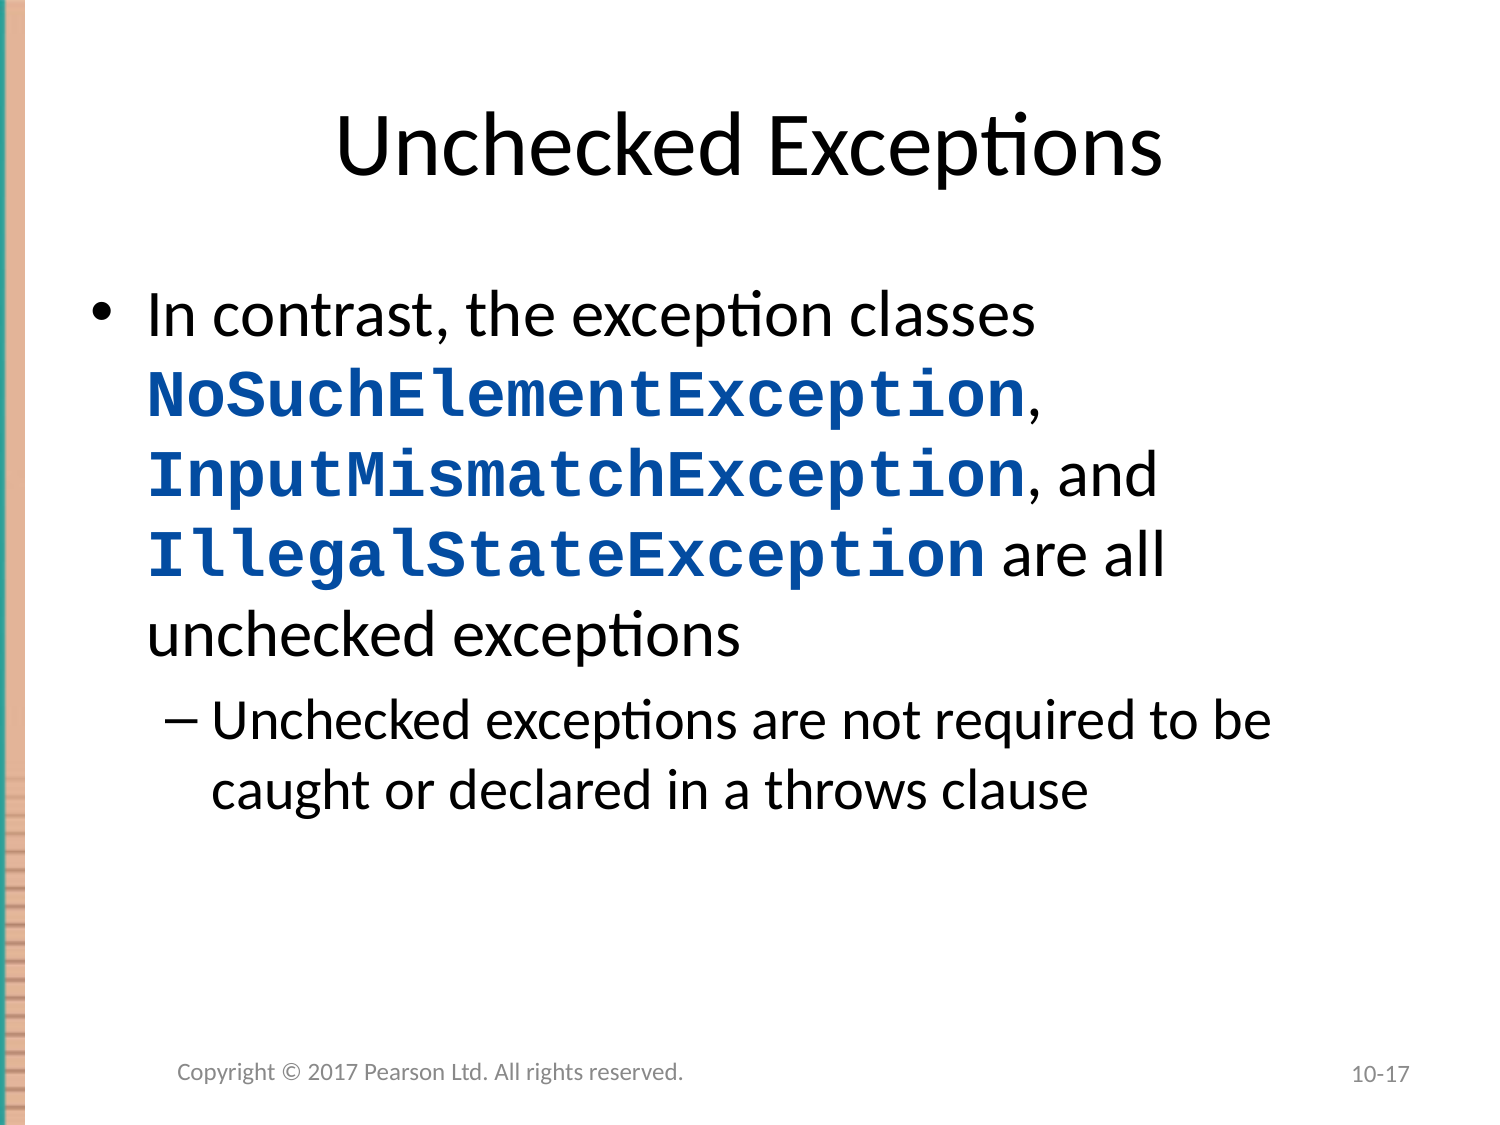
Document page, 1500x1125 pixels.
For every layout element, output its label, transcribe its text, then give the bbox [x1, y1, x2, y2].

picture [0, 0, 25, 1125]
footer Copyright © 2017 Pearson Ltd. All rights reserved. [75, 1040, 788, 1100]
list In contrast, the exception classes NoSuchElementException, InputMismatchException, and IllegalStateException are all unchecked exceptions Unchecked exceptions are not required to be caught or declared in a throws clause [75, 262, 1425, 1005]
title Unchecked Exceptions [75, 45, 1425, 233]
slide_number 10-17 [1074, 1042, 1425, 1103]
